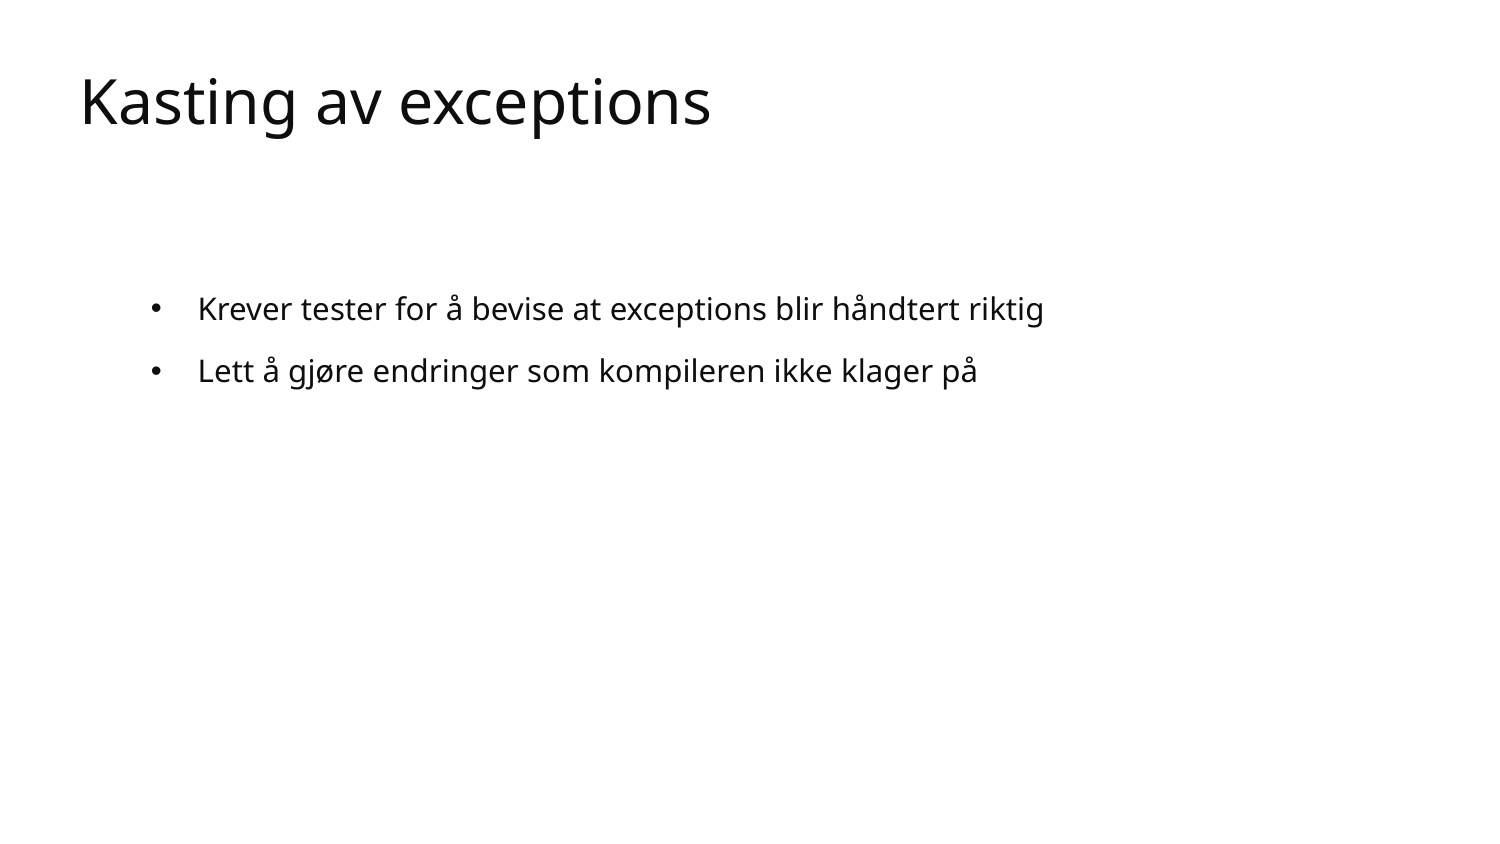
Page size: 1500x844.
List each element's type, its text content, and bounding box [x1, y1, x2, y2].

list Krever tester for å bevise at exceptions blir håndtert riktig Lett å gjøre endringer som kompileren ikke klager på [141, 280, 1087, 800]
title Kasting av exceptions [70, 61, 786, 209]
